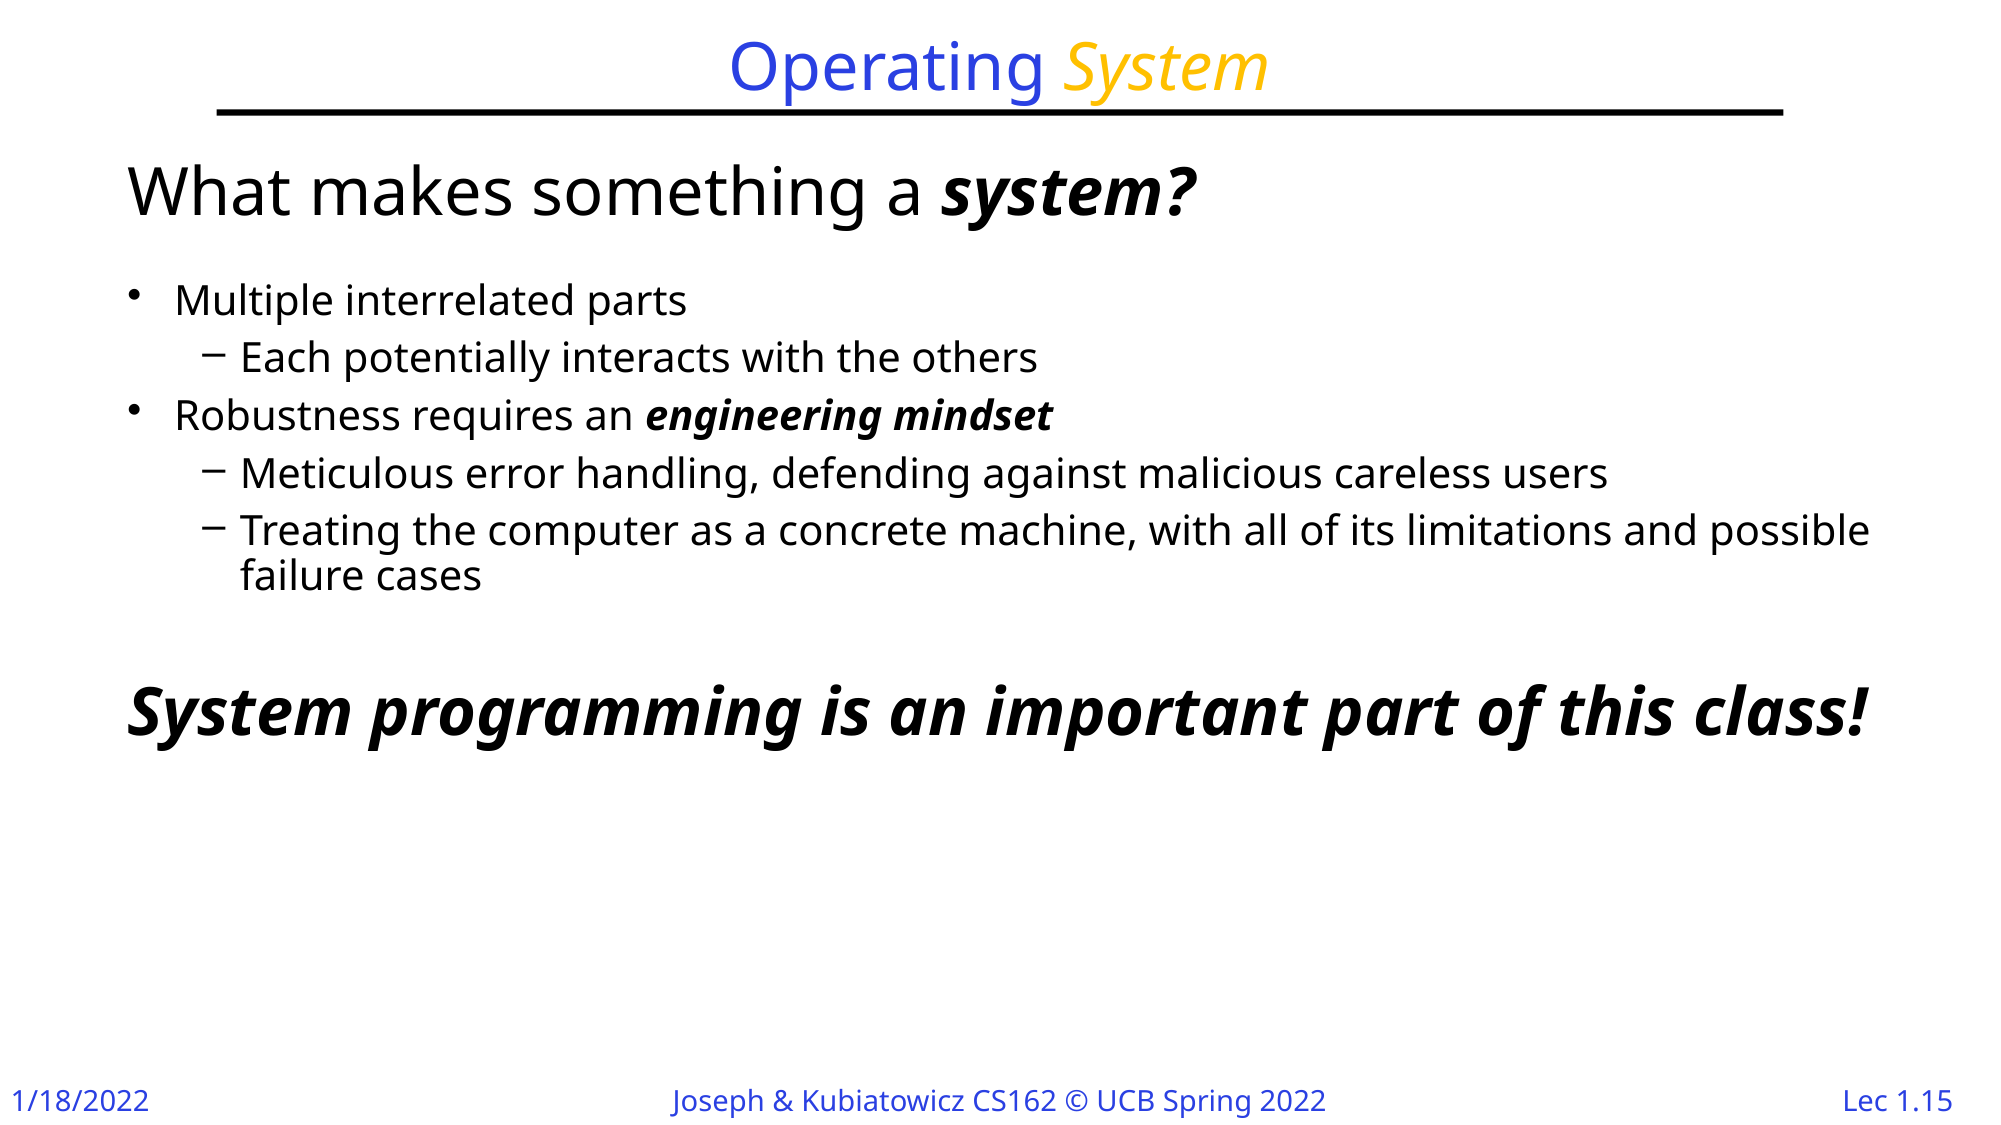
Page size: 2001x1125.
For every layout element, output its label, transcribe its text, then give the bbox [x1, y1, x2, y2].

list What makes something a system? Multiple interrelated parts Each potentially interacts with the others Robustness requires an engineering mindset Meticulous error handling, defending against malicious careless users Treating the computer as a concrete machine, with all of its limitations and possible failure cases System programming is an important part of this class! [112, 149, 1925, 988]
title Operating System [216, 24, 1784, 113]
